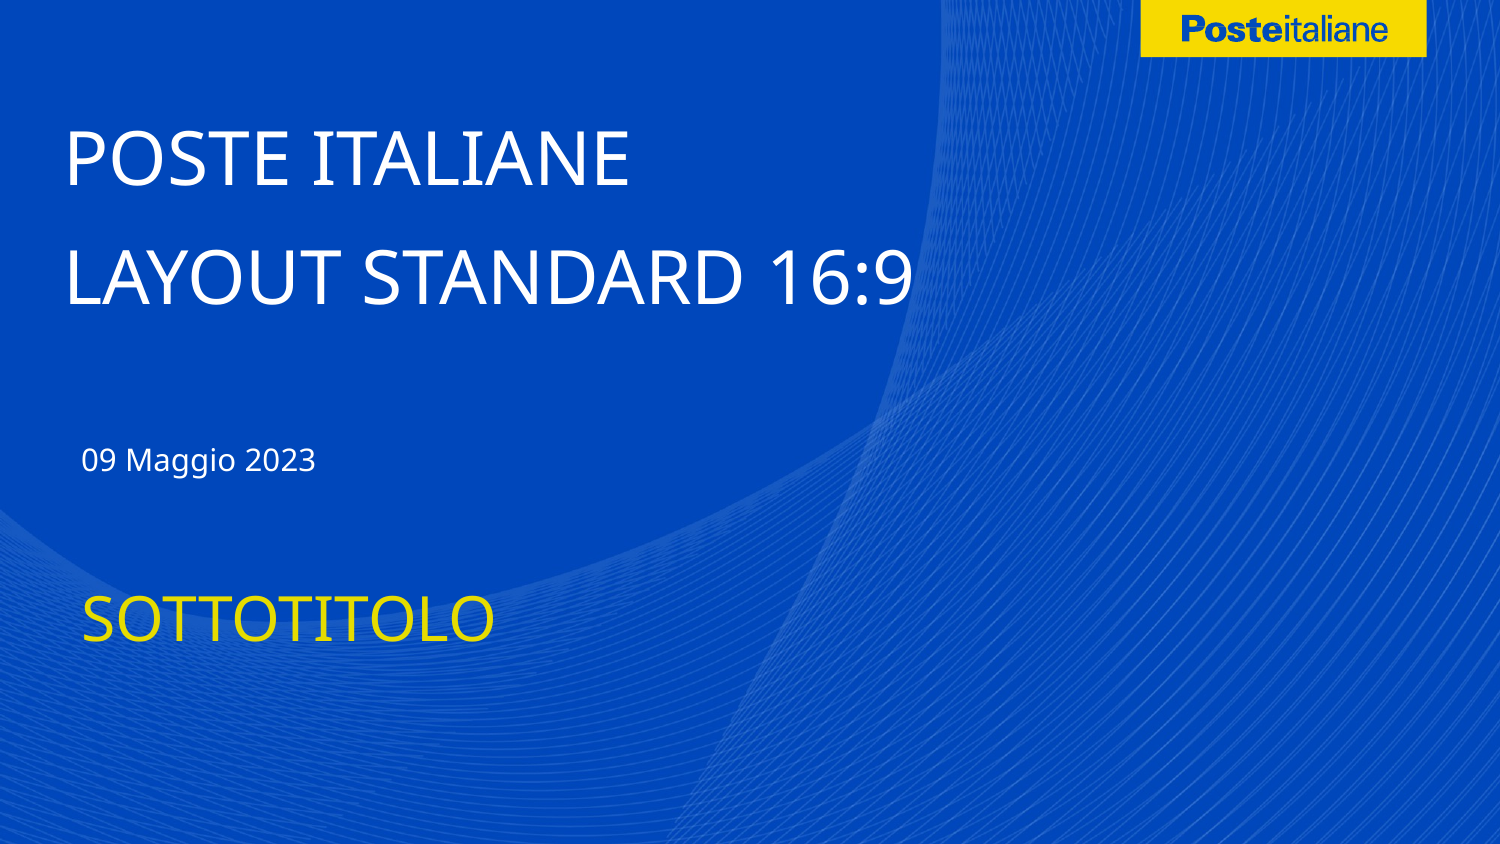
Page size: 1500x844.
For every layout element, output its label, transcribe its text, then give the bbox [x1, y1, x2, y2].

picture [0, 0, 1500, 844]
list SOTTOTITOLO [81, 574, 1455, 747]
list POSTE ITALIANE LAYOUT STANDARD 16:9 [63, 105, 1437, 417]
list 09 Maggio 2023 [81, 438, 798, 489]
